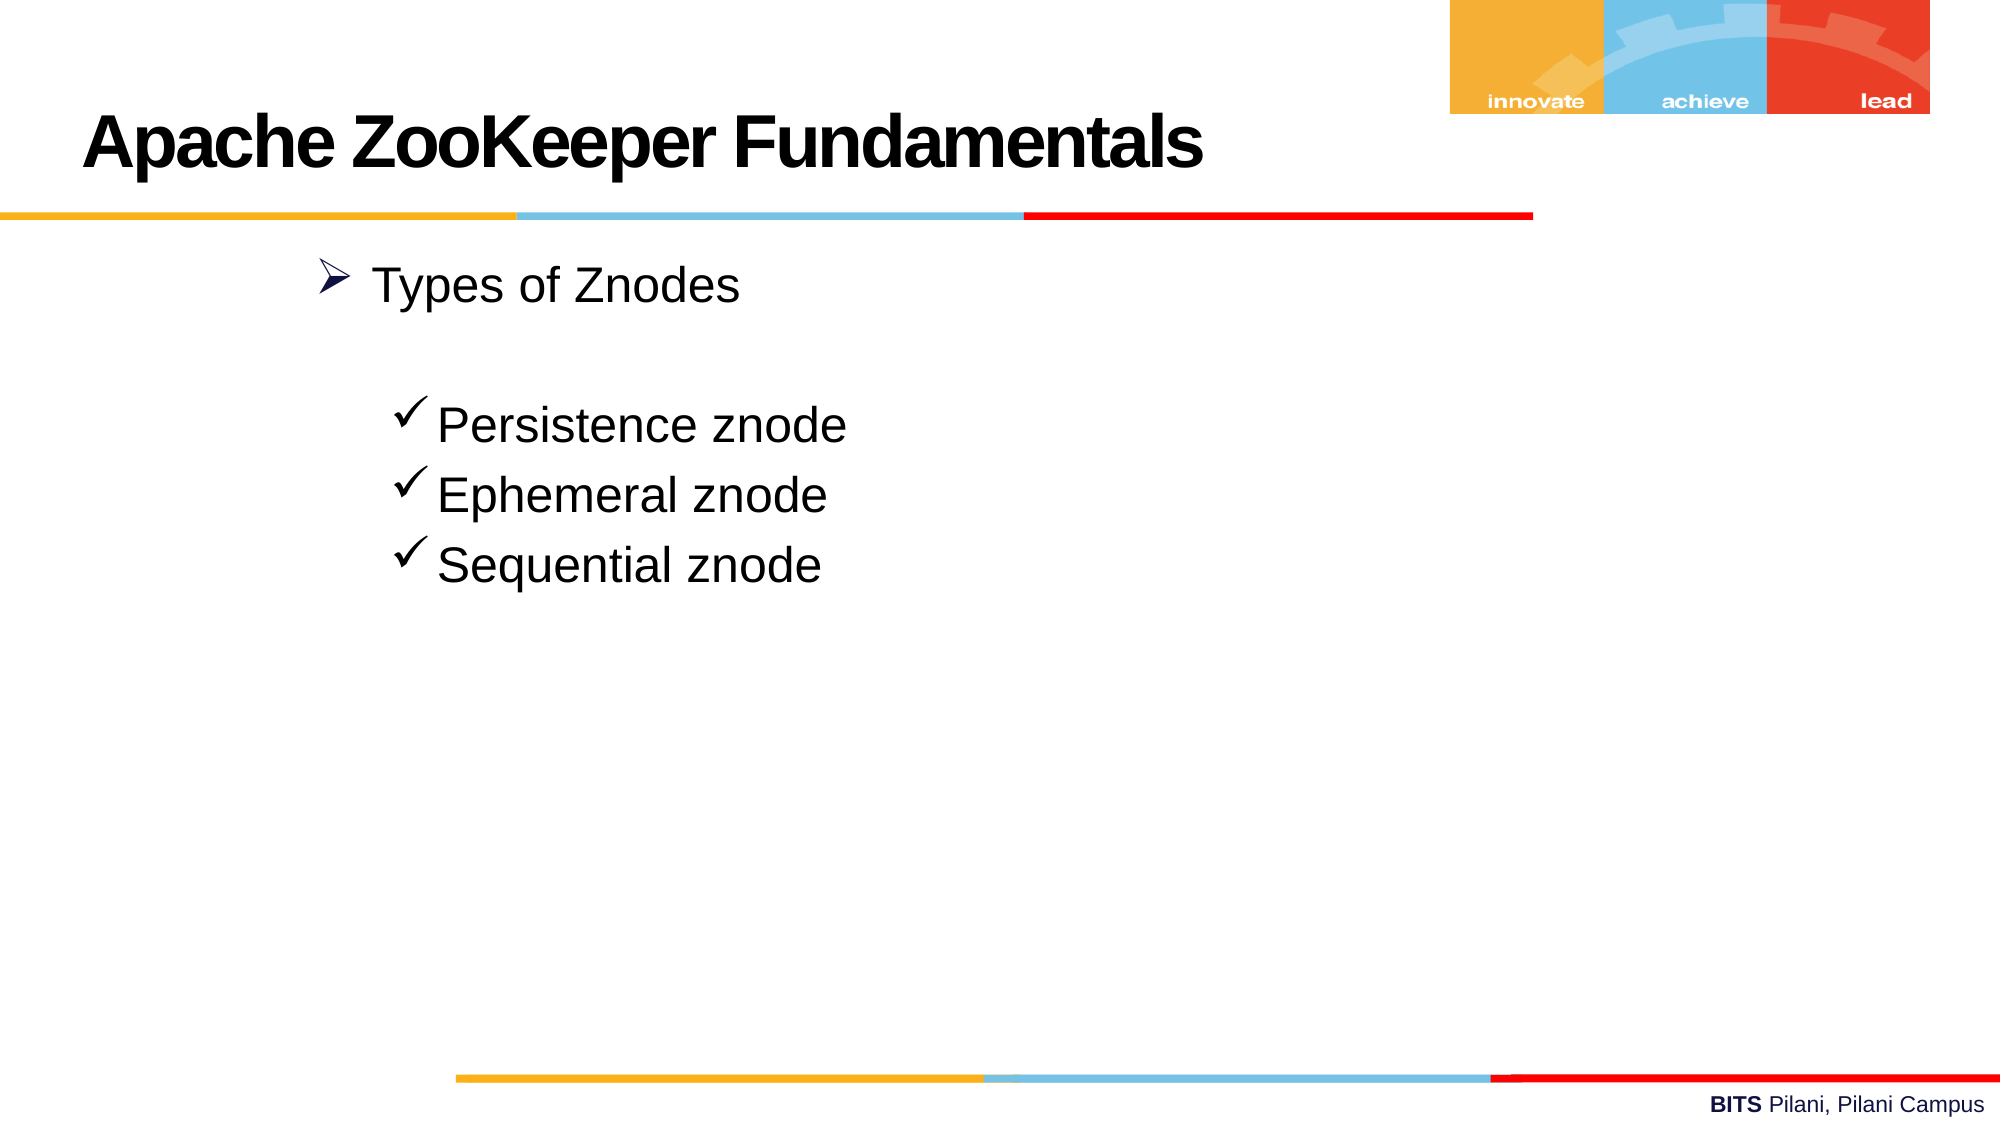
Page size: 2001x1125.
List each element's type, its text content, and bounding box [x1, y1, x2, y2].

list Apache ZooKeeper Fundamentals [66, 24, 1450, 213]
picture [1449, 0, 1930, 114]
list Types of Znodes Persistence znode Ephemeral znode Sequential znode [300, 245, 1650, 988]
